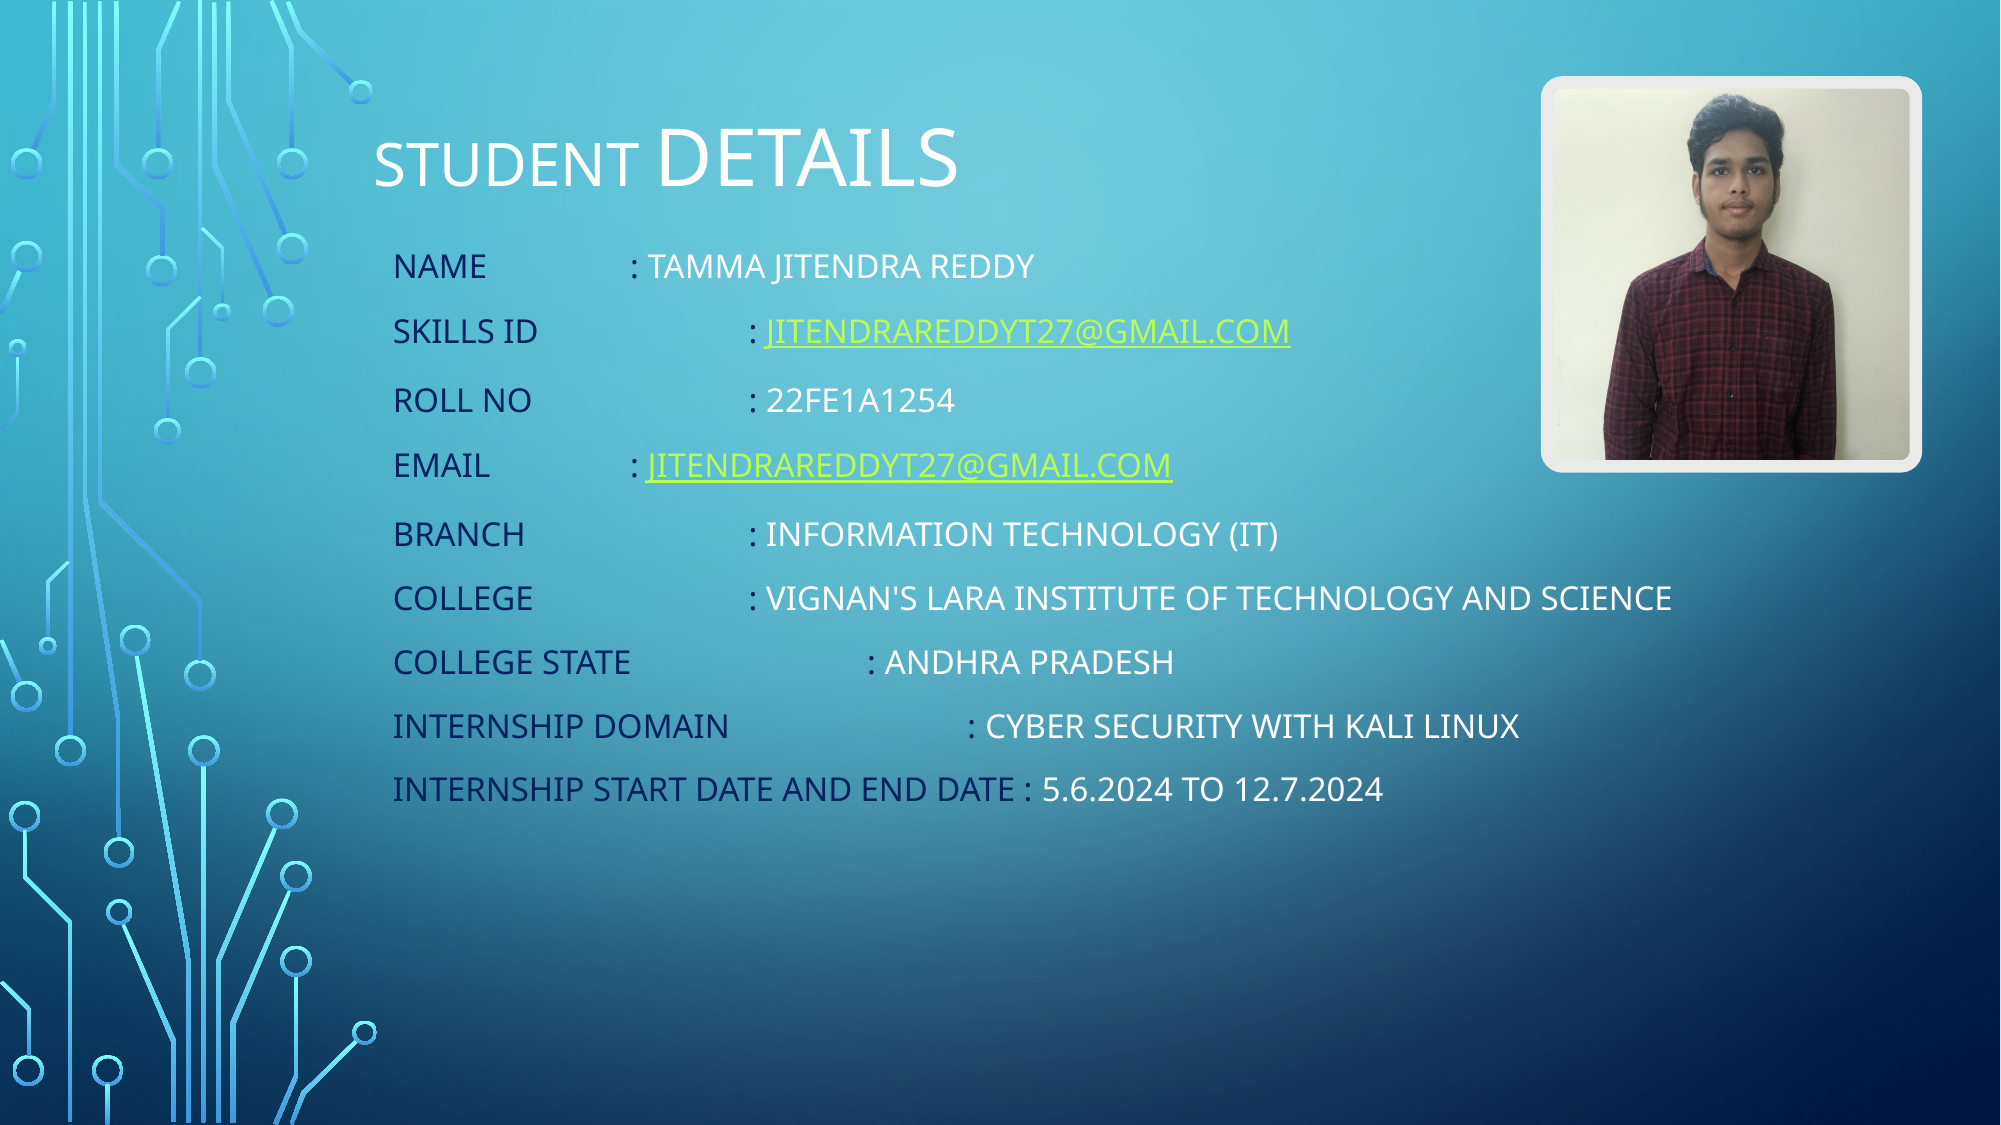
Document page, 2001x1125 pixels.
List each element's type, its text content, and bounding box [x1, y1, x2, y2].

title Student Details [358, 109, 1540, 212]
subtitle Name : TAMMA JITENDRA REDDY Skills id : jitendrareddyt27@gmail.com Roll no : 22fe1a1254 Email : jitendrareddyt27@gmail.com Branch : information technology (it) College : Vignan's lara institute of technology and science College state : Andhra Pradesh Internship domain : cyber security with kali linux Internship start date and end date : 5.6.2024 to 12.7.2024 [378, 230, 1899, 822]
picture [1546, 82, 1917, 467]
